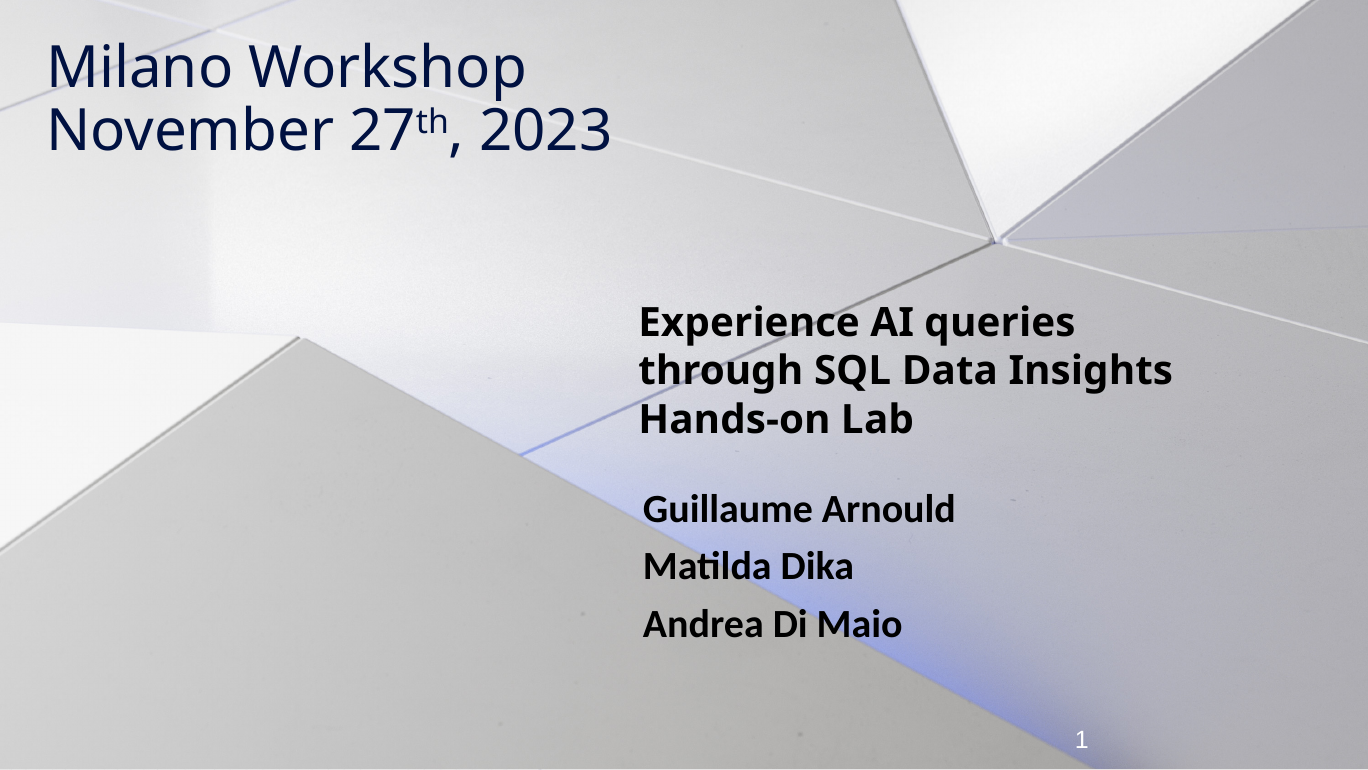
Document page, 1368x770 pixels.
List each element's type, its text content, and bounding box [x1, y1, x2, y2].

text_box Guillaume Arnould Matilda Dika Andrea Di Maio [628, 480, 1368, 526]
text_box Experience AI queries through SQL Data Insights Hands-on Lab [627, 289, 1300, 448]
title Milano Workshop November 27th, 2023 [31, 30, 652, 673]
slide_number 1 [1060, 716, 1334, 742]
picture [0, 0, 1368, 770]
